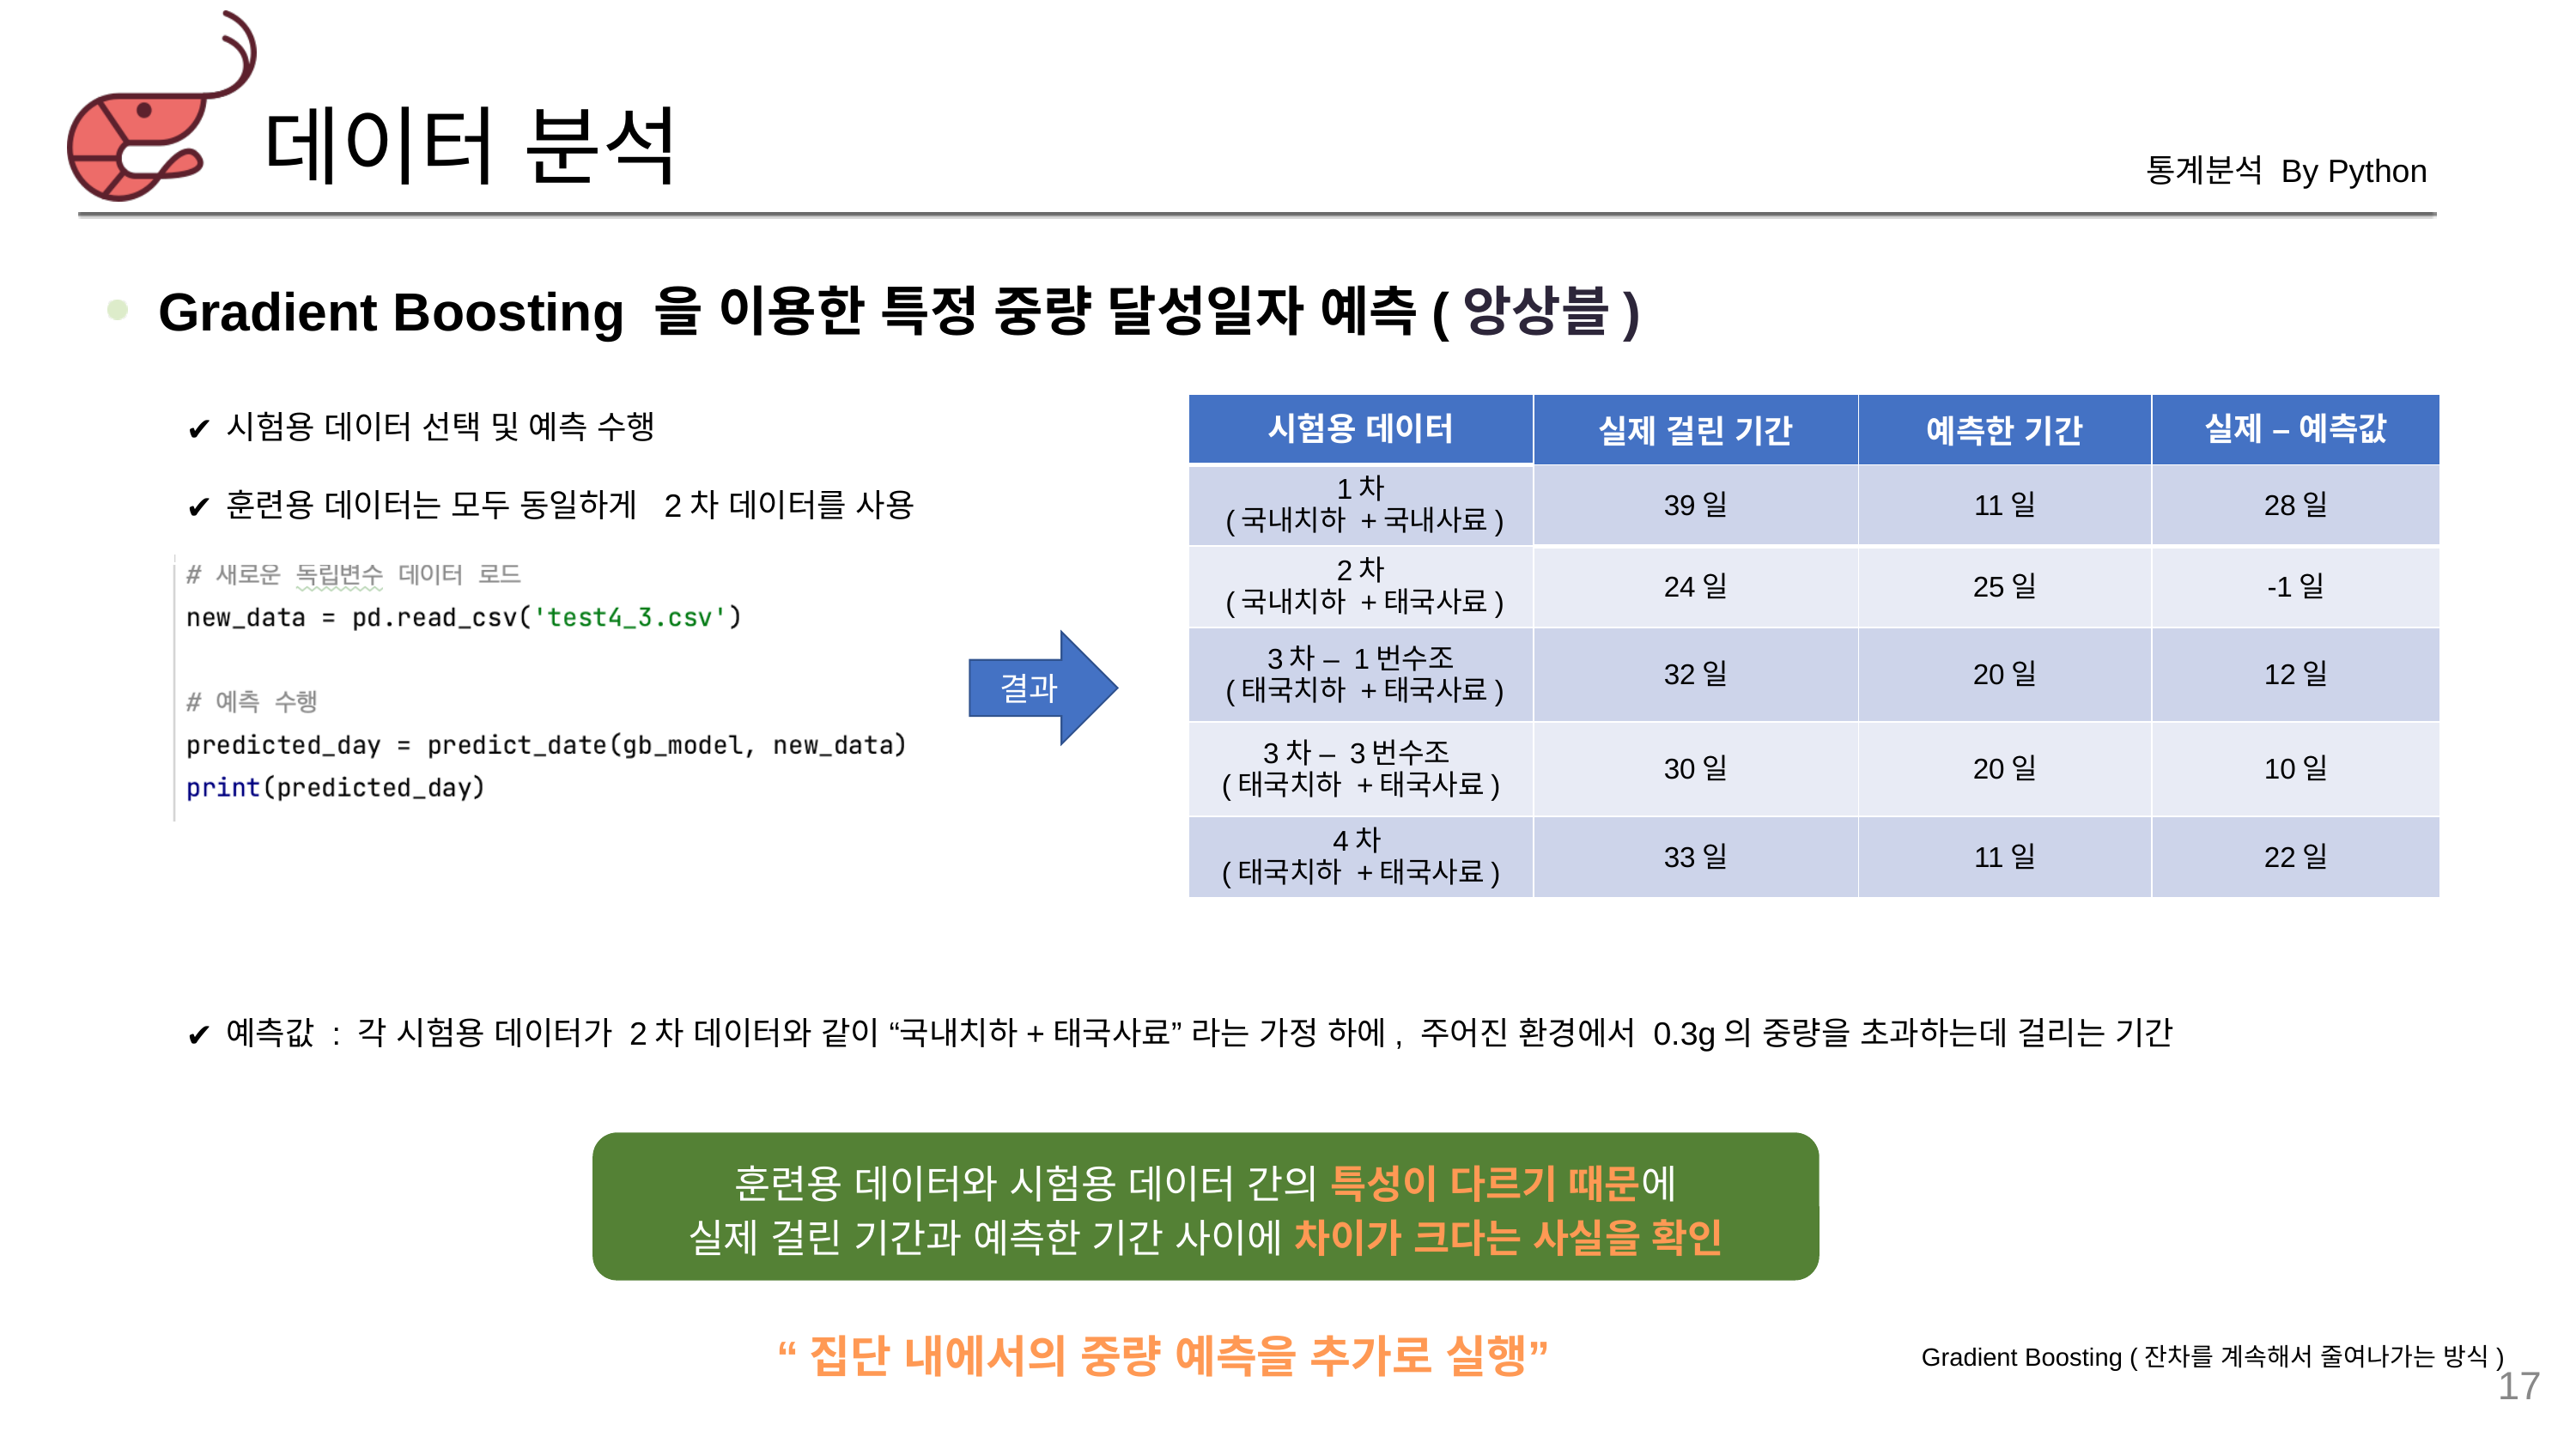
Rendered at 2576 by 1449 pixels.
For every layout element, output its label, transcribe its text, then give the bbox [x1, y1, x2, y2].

table_cell 3차 – 1번수조 (태국치하 +태국사료) [1283, 628, 1533, 721]
table_cell 10일 [2153, 723, 2439, 815]
table_cell 20일 [1859, 628, 2151, 721]
text_box 시험용 데이터 선택 및 예측 수행 [173, 394, 735, 459]
slide_number 17 [1975, 1345, 2555, 1423]
table_cell 11일 [1859, 465, 2151, 544]
table_cell 2차 (국내치하 +태국사료) [1189, 547, 1533, 627]
table_cell 20일 [1859, 723, 2151, 815]
table_cell 1차 (국내치하 +국내사료) [1189, 467, 1533, 545]
picture [107, 299, 129, 320]
table_cell 4차 (태국치하 +태국사료) [1189, 817, 1533, 897]
table_cell 11일 [1859, 817, 2151, 897]
table_cell 25일 [1859, 549, 2151, 627]
text_box 예측값 : 각 시험용 데이터가 2차 데이터와 같이 “국내치하+태국사료” 라는 가정 하에, 주어진 환경에서 0.3g의 중량을 초과하는데 걸리는 기간 [173, 991, 2487, 1070]
text_box Gradient Boosting (잔차를 계속해서 줄여나가는 방식) [1908, 1335, 2576, 1378]
picture [78, 212, 2437, 219]
picture [173, 555, 1279, 822]
text_box 데이터 분석 [259, 85, 729, 202]
picture [67, 10, 257, 202]
text_box 훈련용 데이터와 시험용 데이터 간의 특성이 다르기 때문에 실제 걸린 기간과 예측한 기간 사이에 차이가 크다는 사실을 확인 [592, 1132, 1820, 1281]
text_box 훈련용 데이터는 모두 동일하게 2차 데이터를 사용 [173, 459, 1082, 554]
table_header 실제 걸린 기간 [1534, 395, 1858, 464]
text_box 통계분석 By Python [2021, 143, 2441, 195]
table_header 시험용 데이터 [1189, 395, 1533, 463]
table_cell 39일 [1534, 465, 1858, 544]
table_cell 3차 – 3번수조 (태국치하 +태국사료) [1283, 723, 1533, 815]
table_cell 22일 [2153, 817, 2439, 897]
text_box “집단 내에서의 중량 예측을 추가로 실행” [763, 1315, 1649, 1396]
table_cell 24일 [1534, 549, 1858, 627]
table_cell -1일 [2153, 549, 2439, 627]
table_cell 32일 [1534, 628, 1858, 721]
text_box Gradient Boosting 을 이용한 특정 중량 달성일자 예측(앙상블) [145, 270, 2089, 349]
table_header 예측한 기간 [1859, 395, 2151, 464]
table_cell 12일 [2153, 628, 2439, 721]
table_header 실제 – 예측값 [2153, 395, 2439, 464]
table_cell 28일 [2153, 465, 2439, 544]
table_cell 33일 [1534, 817, 1858, 897]
table_cell 30일 [1534, 723, 1858, 815]
